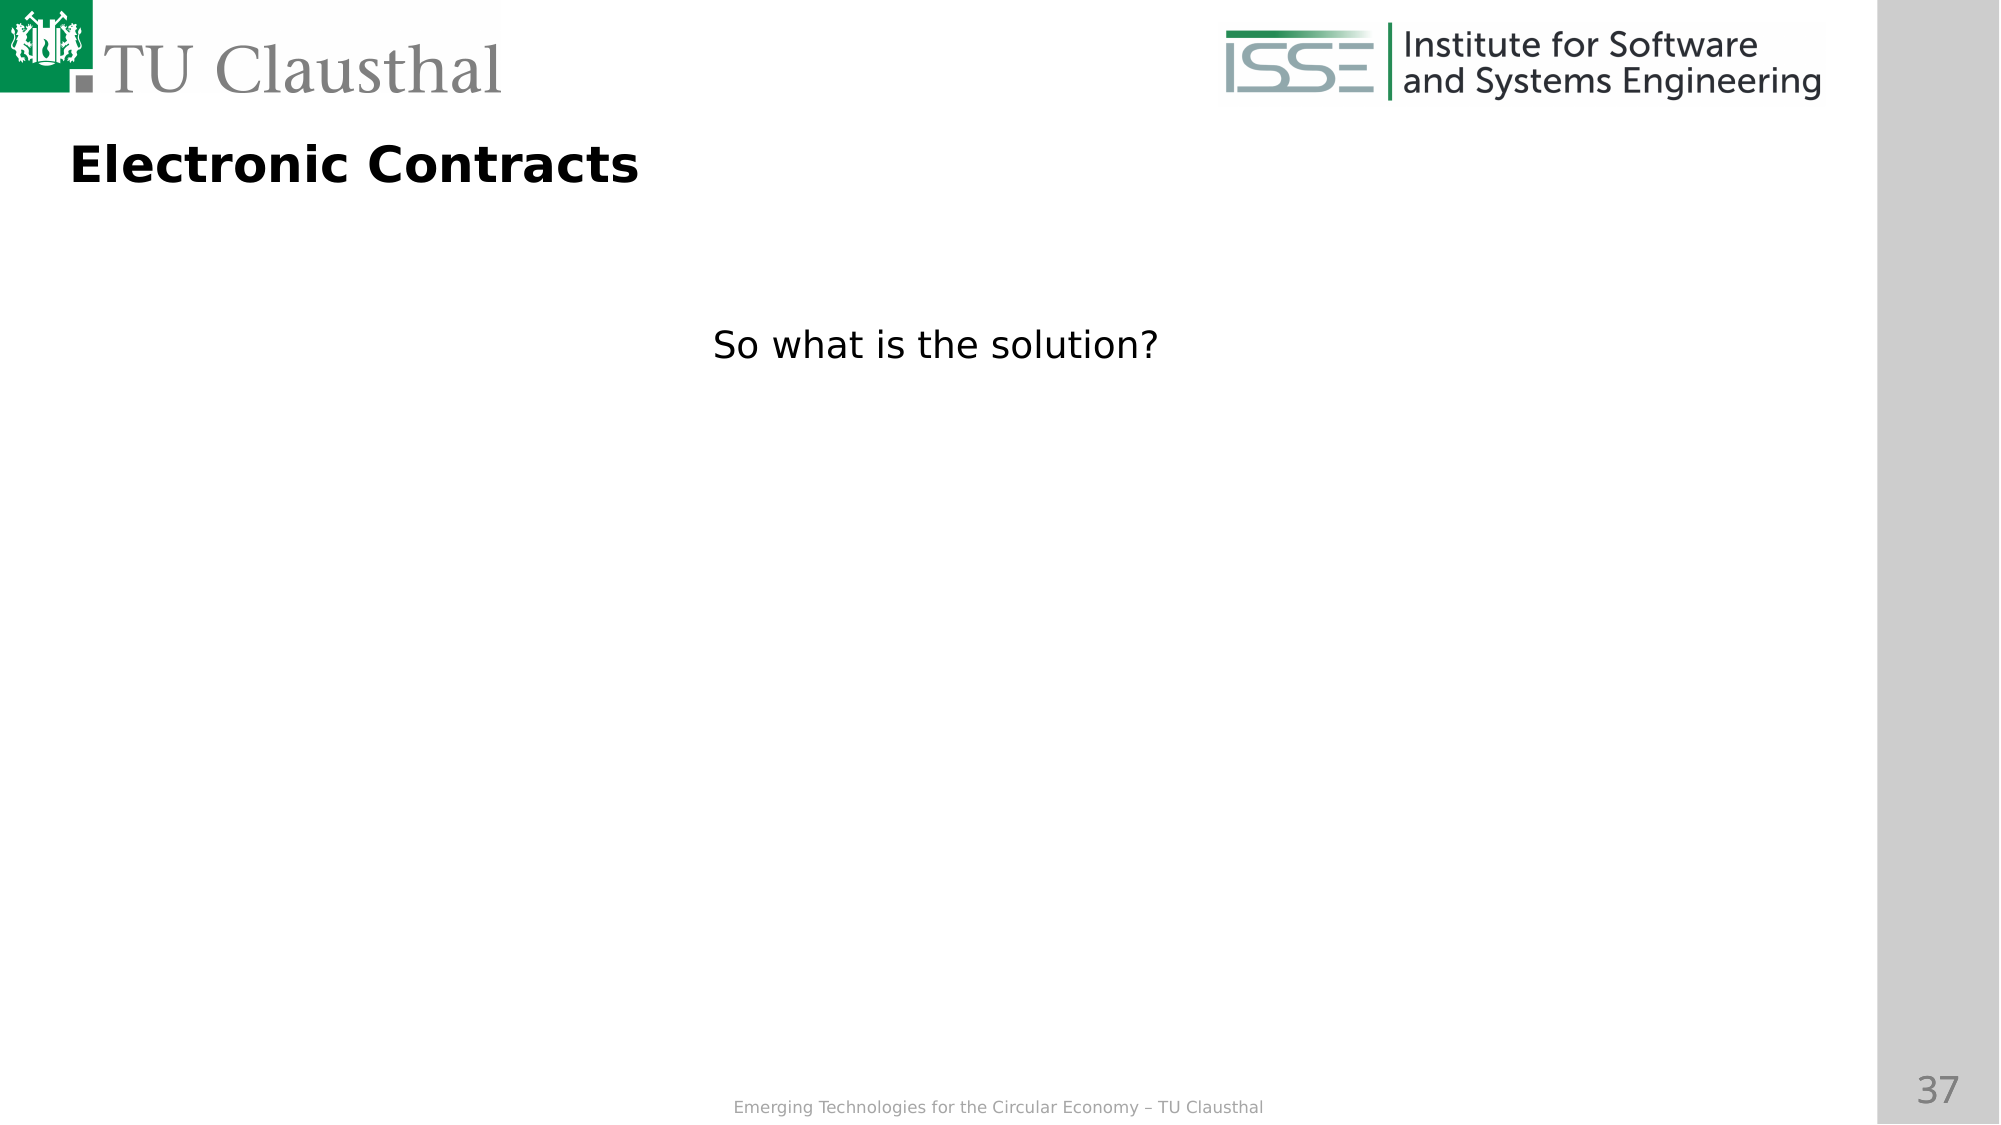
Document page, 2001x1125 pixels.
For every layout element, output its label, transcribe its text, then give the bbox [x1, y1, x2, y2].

text_box Electronic Contracts [55, 125, 1818, 208]
text_box So what is the solution? Electronic smart contracts Enable and govern business transactions using a computerized transaction protocol such as a blockchain mart contracts are computer programs for the consistent execution by a network of mutually distrusting nodes where no arbitration of a trusted authority exists Readable/processable by machines and humans alike → Fact tracking, non-repudiation, auditability, and tamper-resistant storage of information in a distributed multi-stakeholder setting, e.g., the M2X Economy. [55, 208, 1818, 1034]
picture [1218, 22, 1826, 107]
picture [0, 0, 501, 93]
